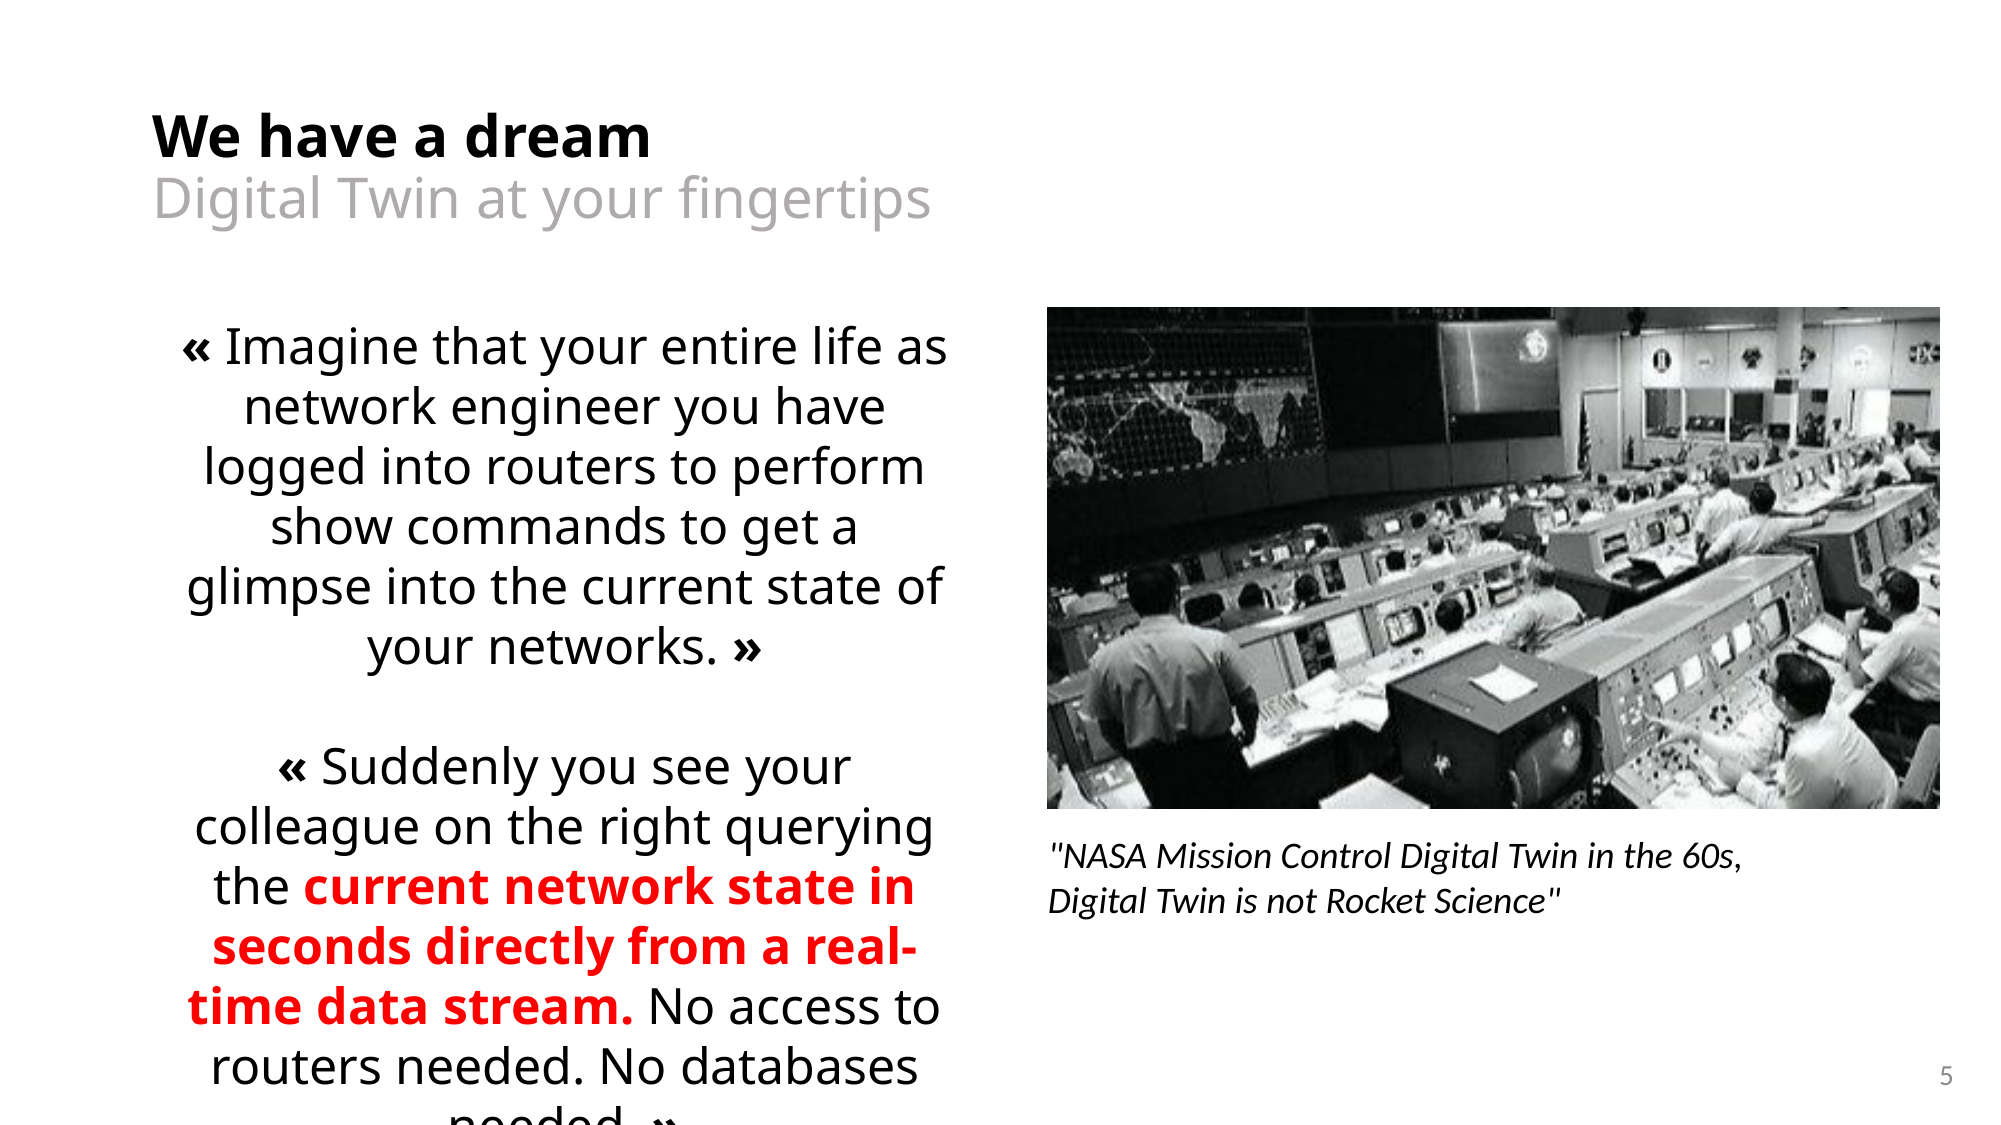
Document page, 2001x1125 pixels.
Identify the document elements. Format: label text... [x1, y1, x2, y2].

title We have a dream Digital Twin at your fingertips [137, 59, 1863, 278]
picture [1047, 307, 1940, 809]
slide_number 5 [1900, 1043, 1969, 1104]
text_box "NASA Mission Control Digital Twin in the 60s, Digital Twin is not Rocket Science" [1033, 823, 1940, 929]
text_box « Imagine that your entire life as network engineer you have logged into routers to perform show commands to get a glimpse into the current state of your networks. » « Suddenly you see your colleague on the right querying the current network state in seconds directly from a real-time data stream. No access to routers needed. No databases needed. » [161, 307, 970, 1125]
